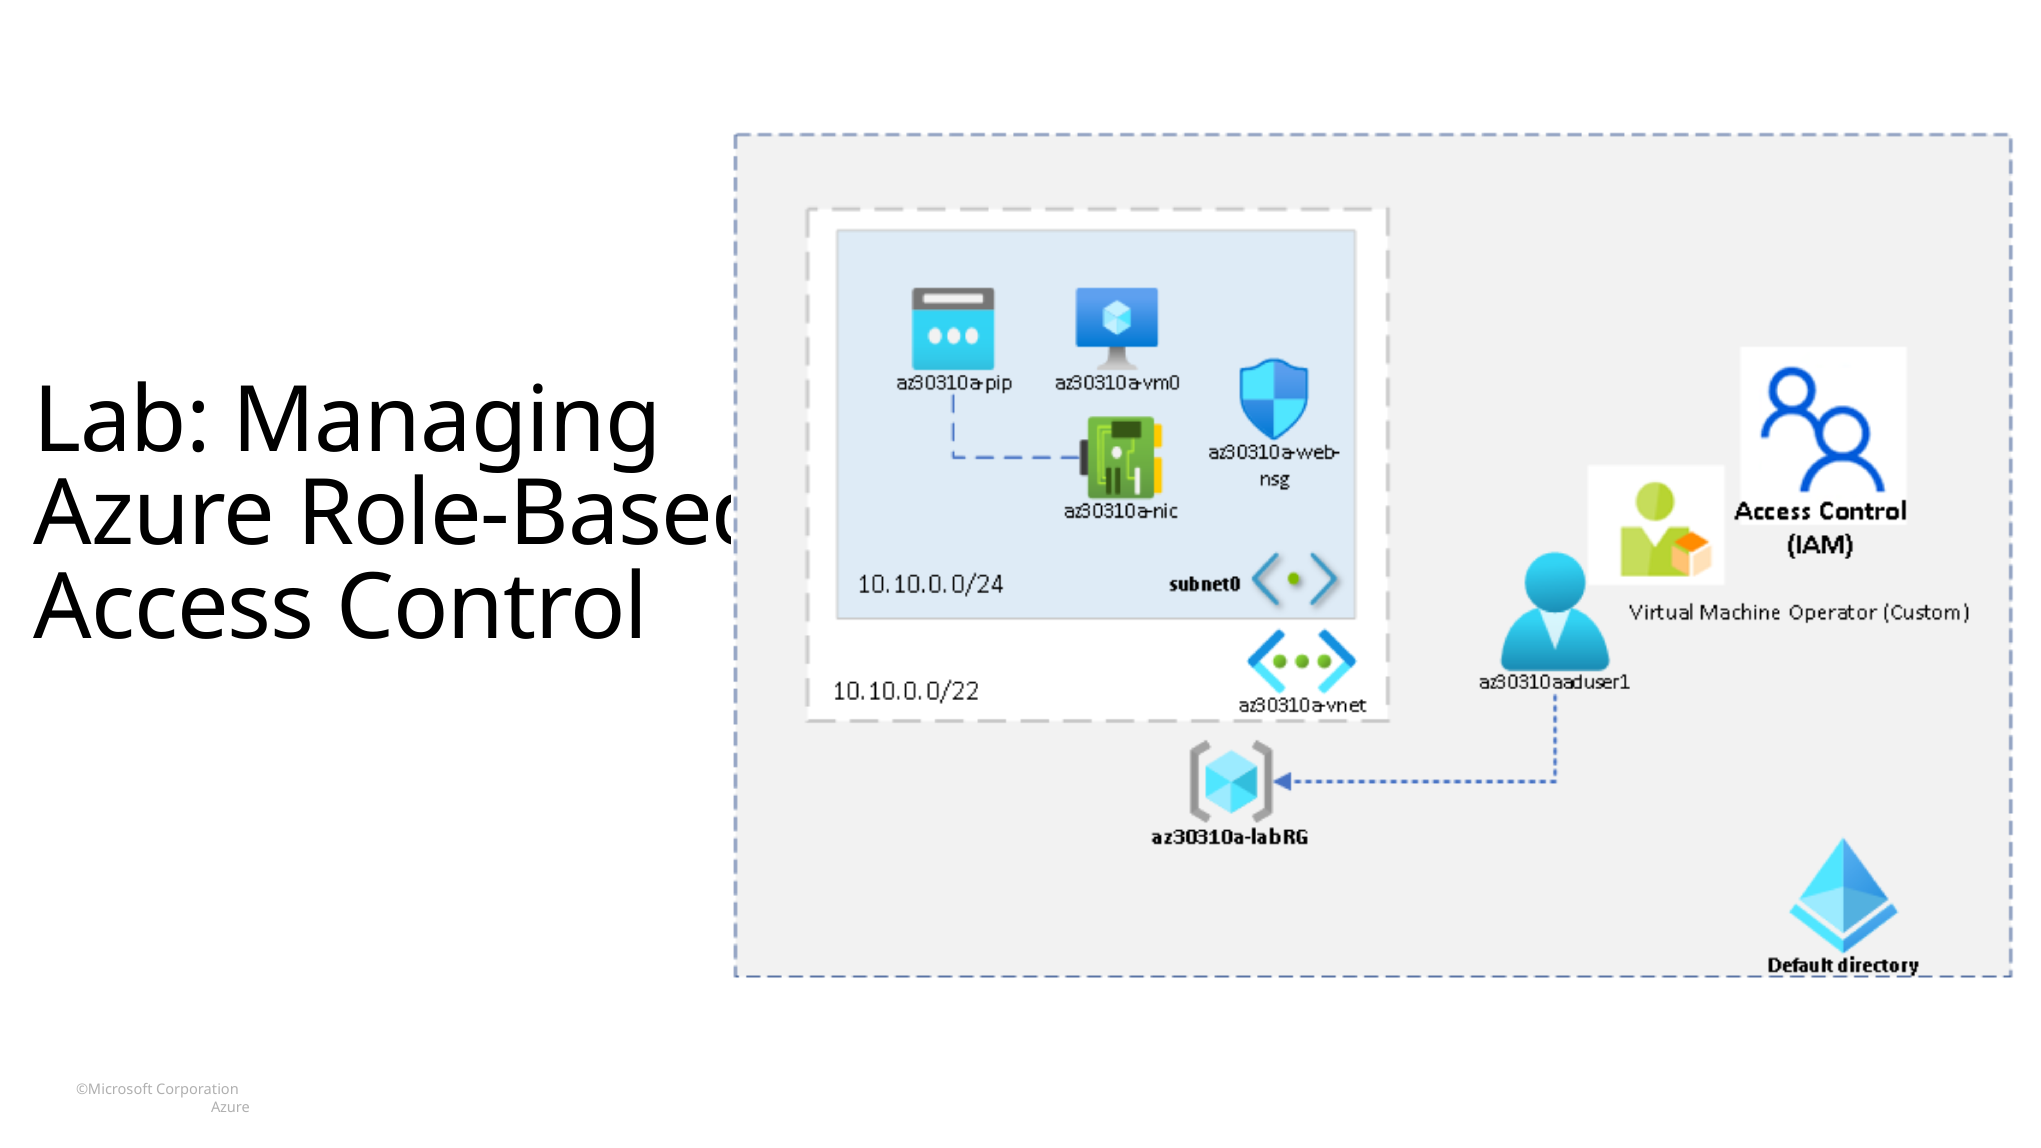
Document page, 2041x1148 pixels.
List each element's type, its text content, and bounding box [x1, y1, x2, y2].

title Lab: Managing Azure Role-Based Access Control [33, 375, 731, 660]
picture [731, 122, 2020, 982]
